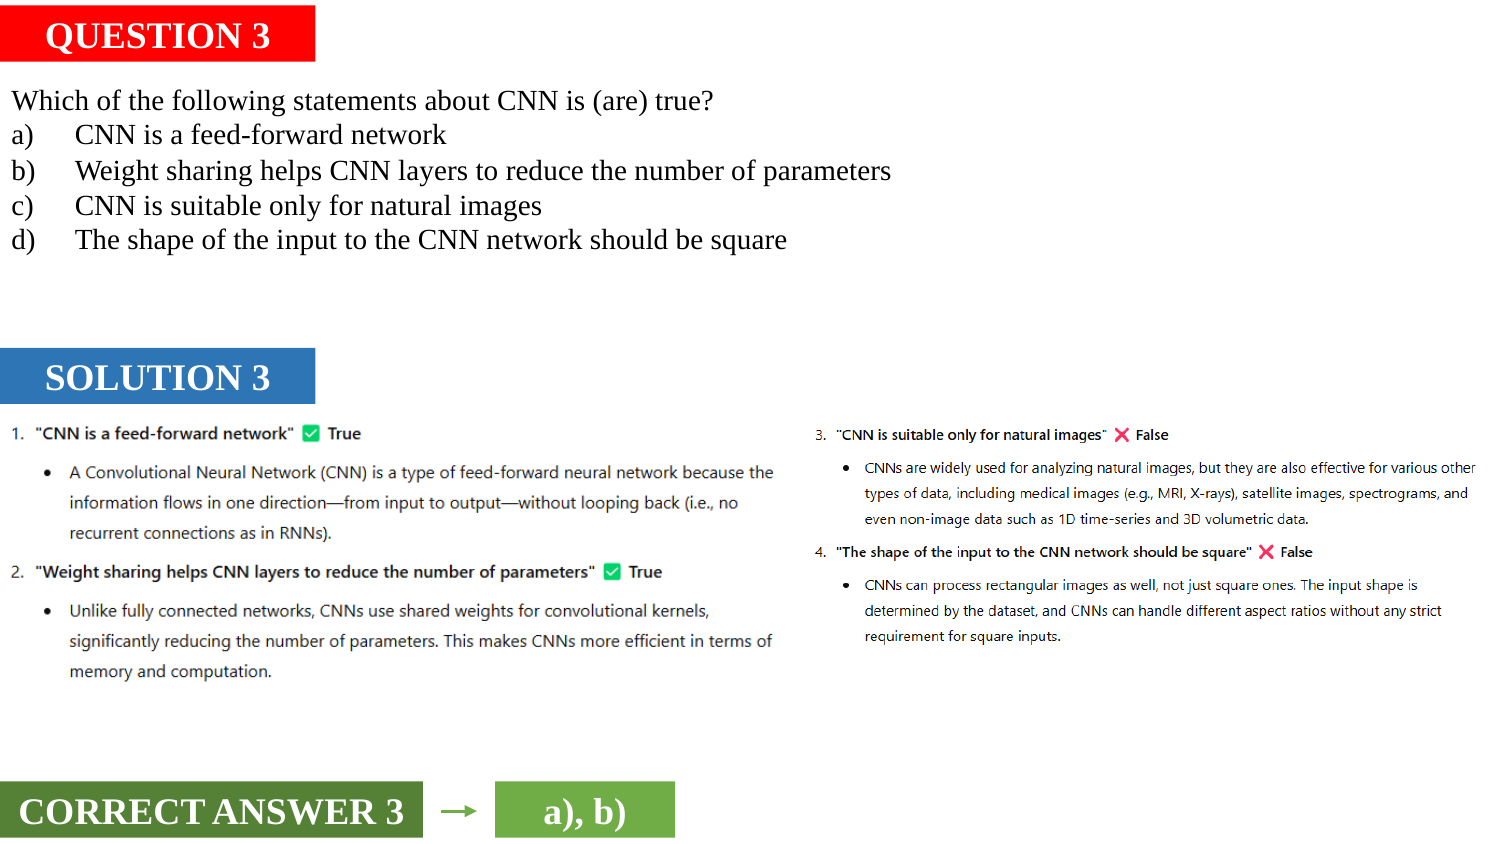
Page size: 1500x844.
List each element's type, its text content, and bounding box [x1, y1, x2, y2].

text_box SOLUTION 3 [0, 347, 316, 404]
text_box Which of the following statements about CNN is (are) true? CNN is a feed-forward network Weight sharing helps CNN layers to reduce the number of parameters CNN is suitable only for natural images The shape of the input to the CNN network should be square [0, 75, 1449, 262]
text_box QUESTION 3 [0, 5, 316, 62]
text_box CORRECT ANSWER 3 [0, 781, 423, 838]
picture [0, 421, 790, 688]
text_box a), b) [495, 781, 676, 838]
picture [800, 421, 1483, 650]
